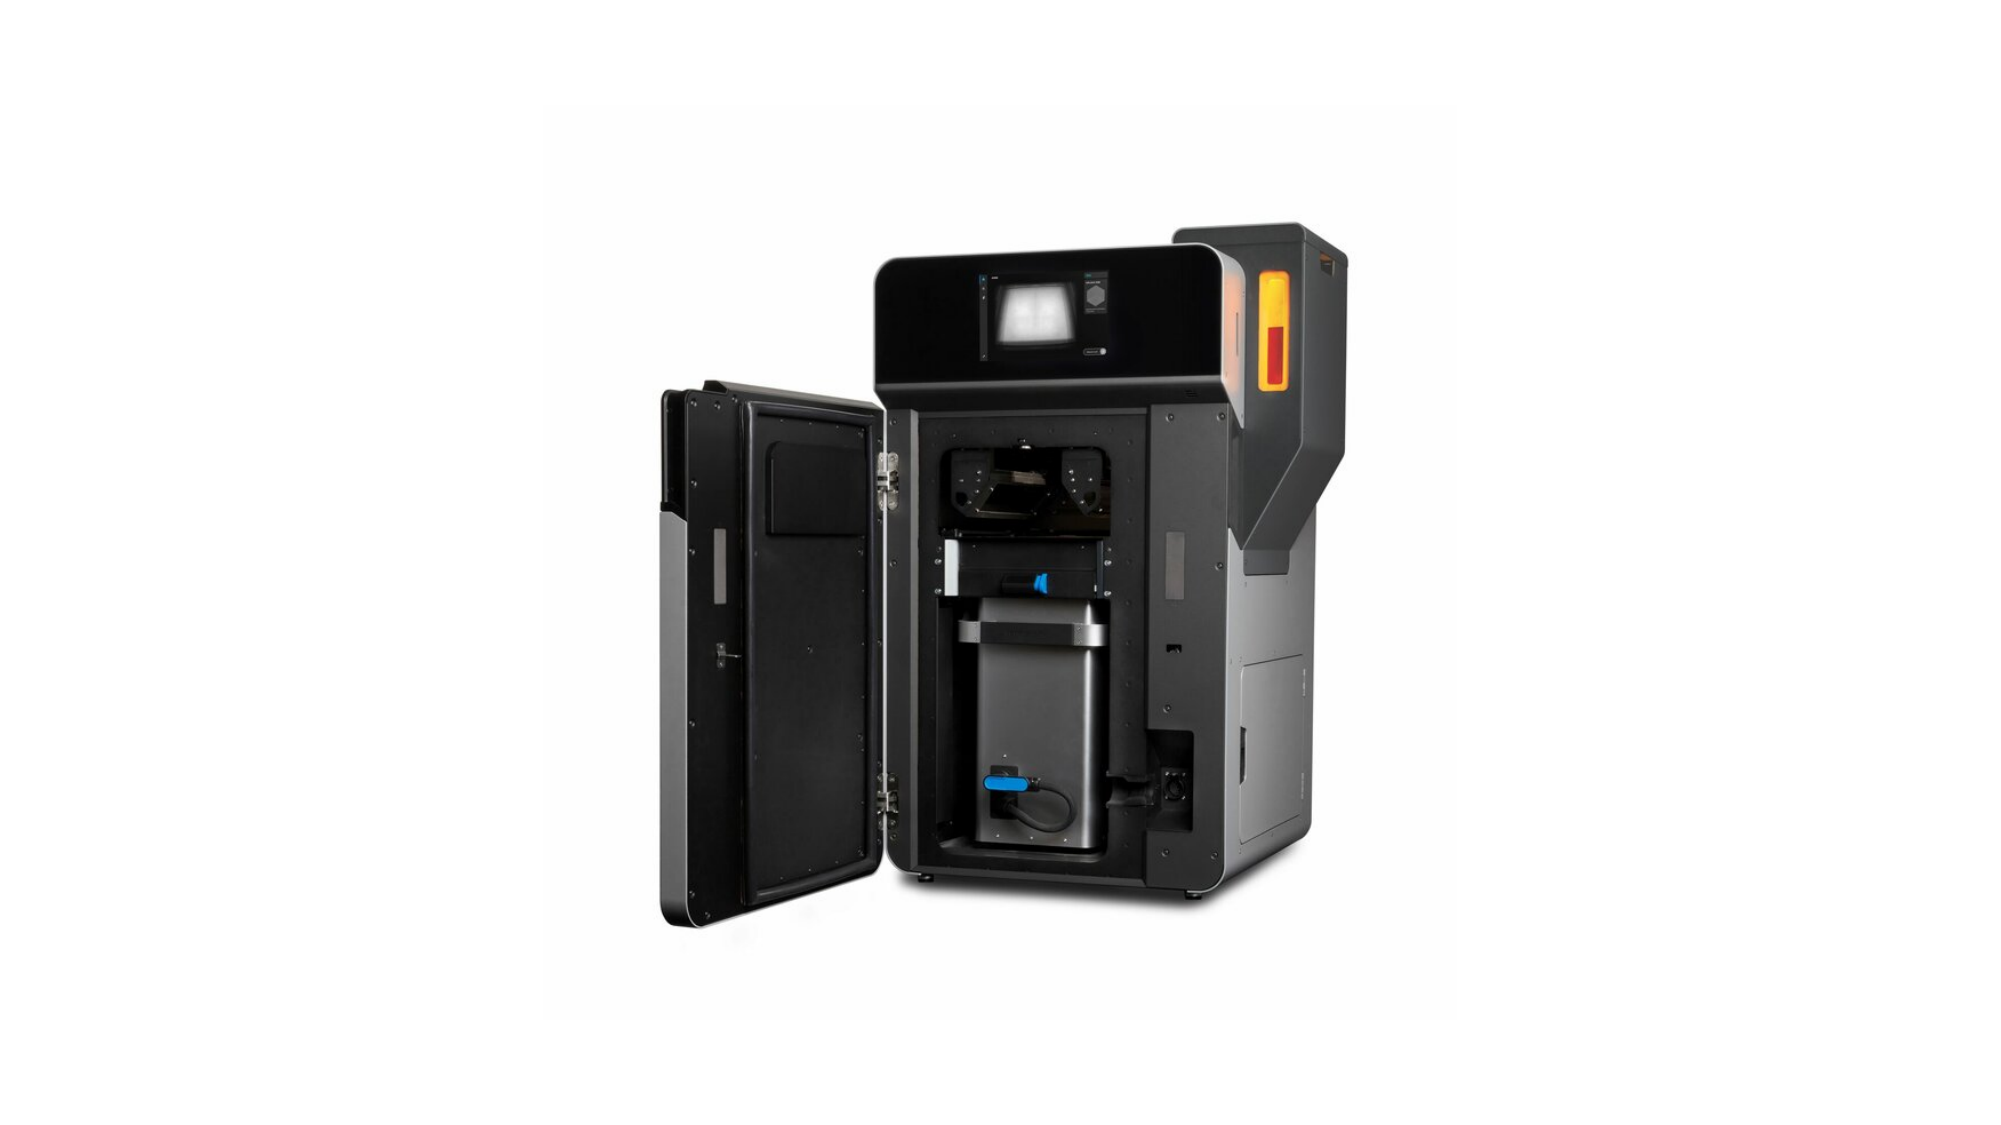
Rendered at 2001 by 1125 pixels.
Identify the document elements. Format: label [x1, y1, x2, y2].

picture [542, 104, 1458, 1020]
